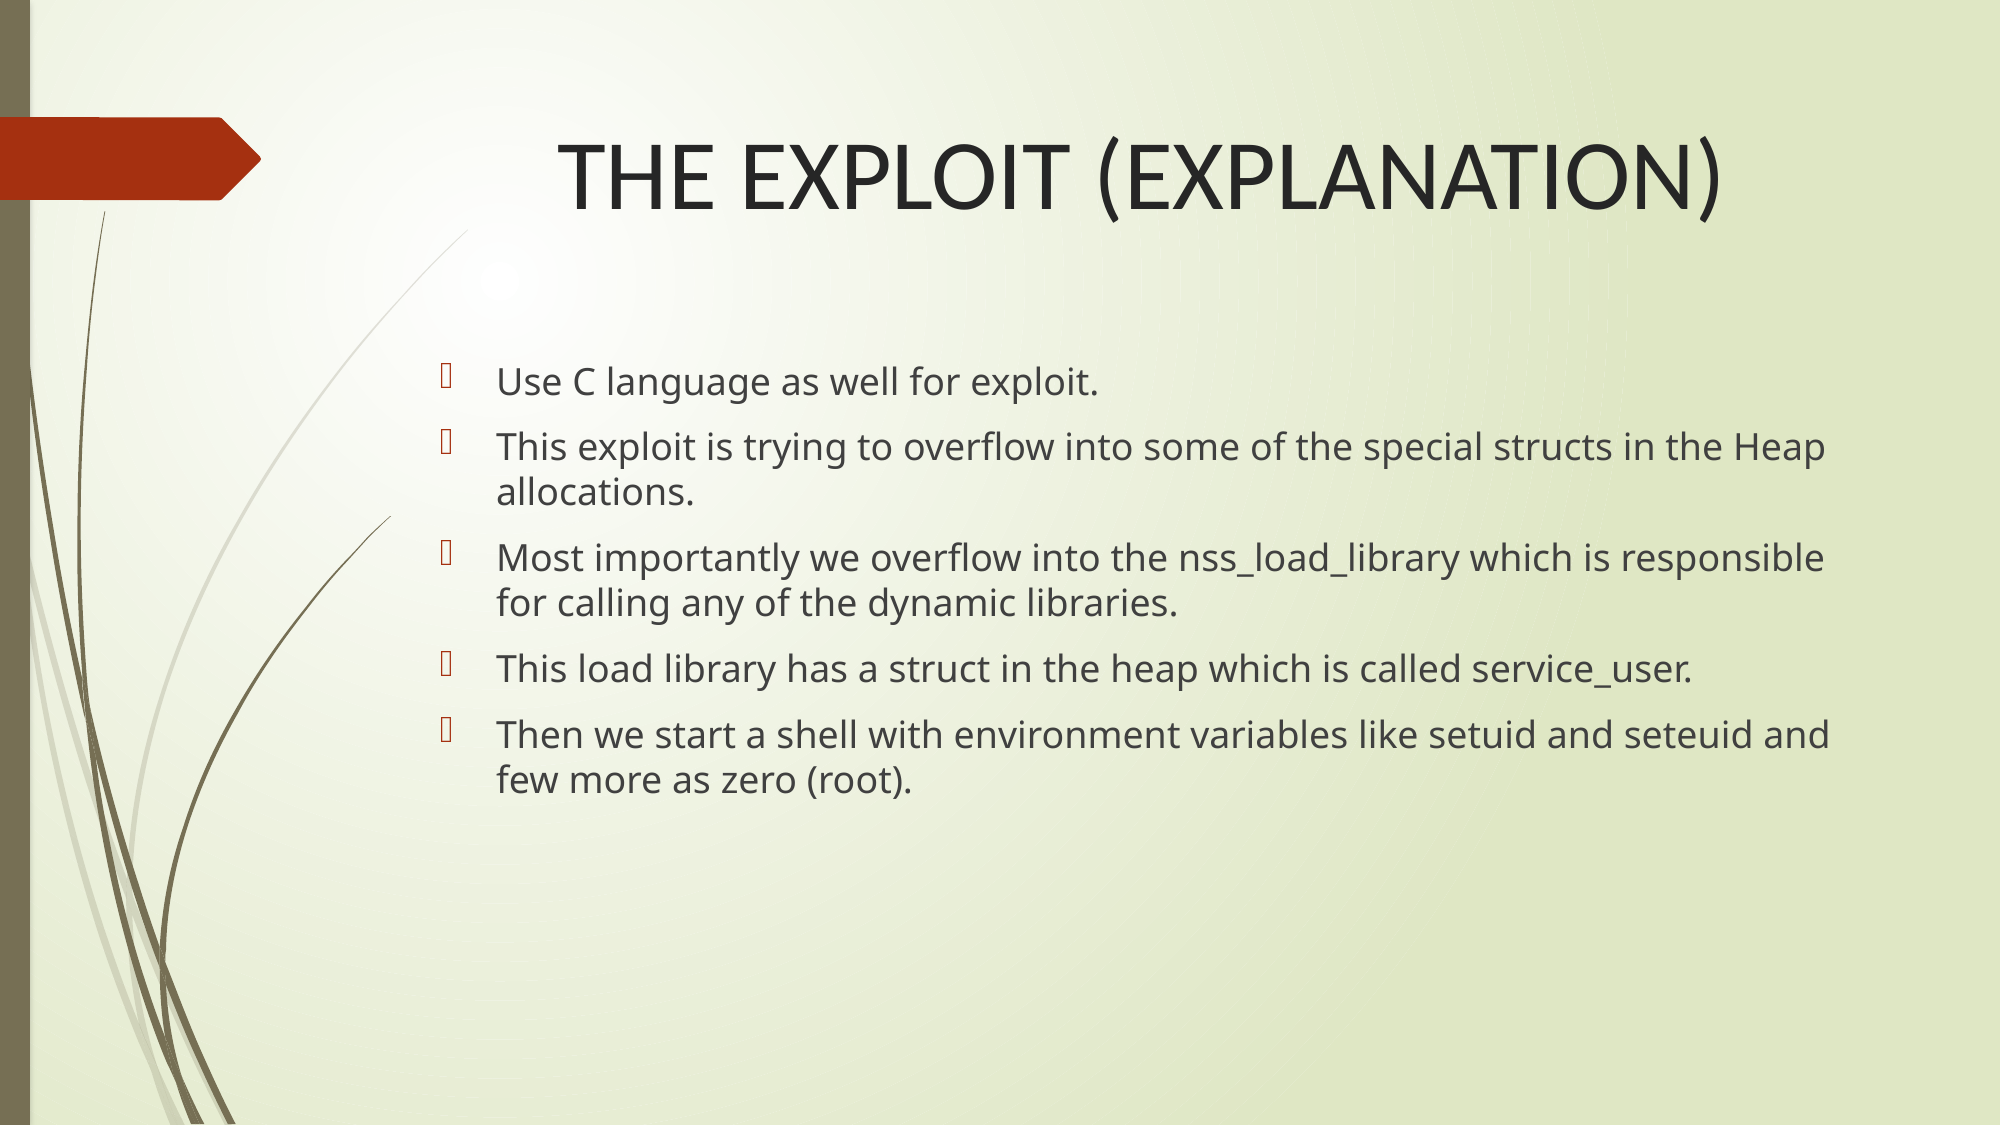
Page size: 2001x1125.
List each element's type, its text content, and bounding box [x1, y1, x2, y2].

list Use C language as well for exploit. This exploit is trying to overflow into some of the special structs in the Heap allocations. Most importantly we overflow into the nss_load_library which is responsible for calling any of the dynamic libraries. This load library has a struct in the heap which is called service_user. Then we start a shell with environment variables like setuid and seteuid and few more as zero (root). [424, 350, 1888, 970]
title THE EXPLOIT (EXPLANATION) [425, 102, 1888, 313]
